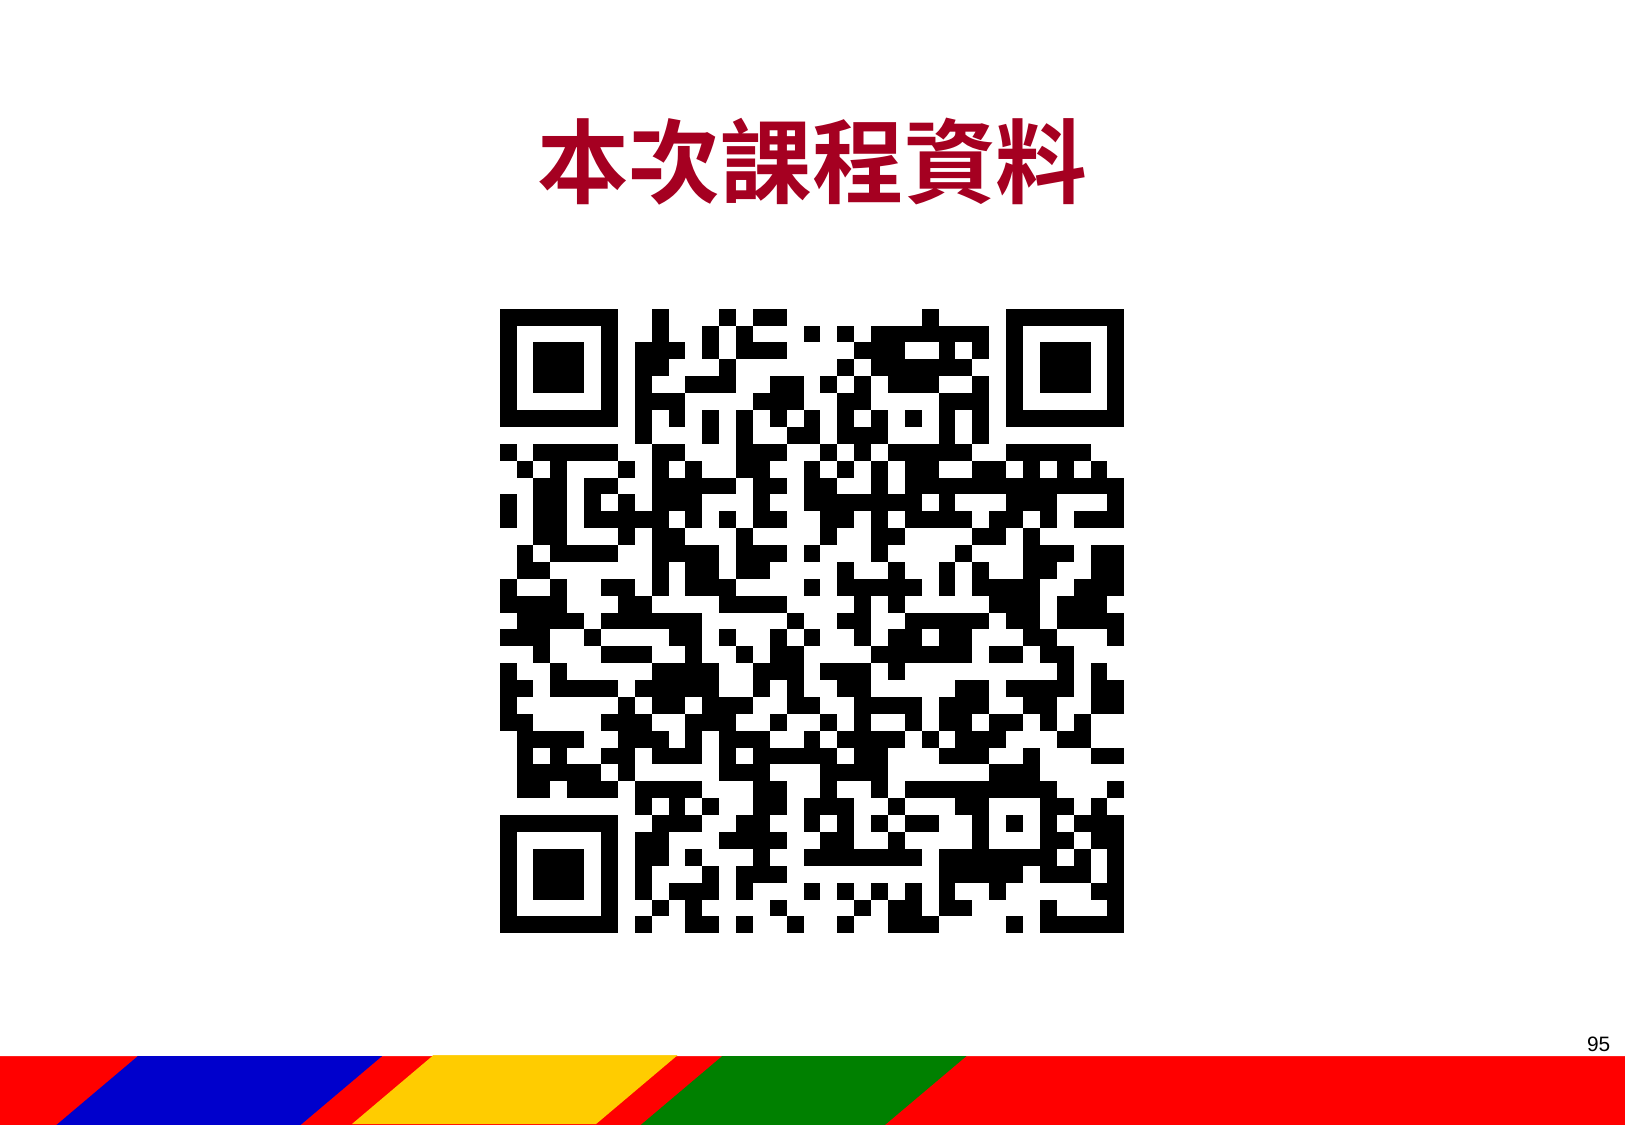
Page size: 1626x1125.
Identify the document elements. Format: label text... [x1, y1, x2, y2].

picture [457, 266, 1167, 977]
slide_number 94 [1245, 1023, 1625, 1099]
title 本次課程資料 [81, 66, 1544, 254]
